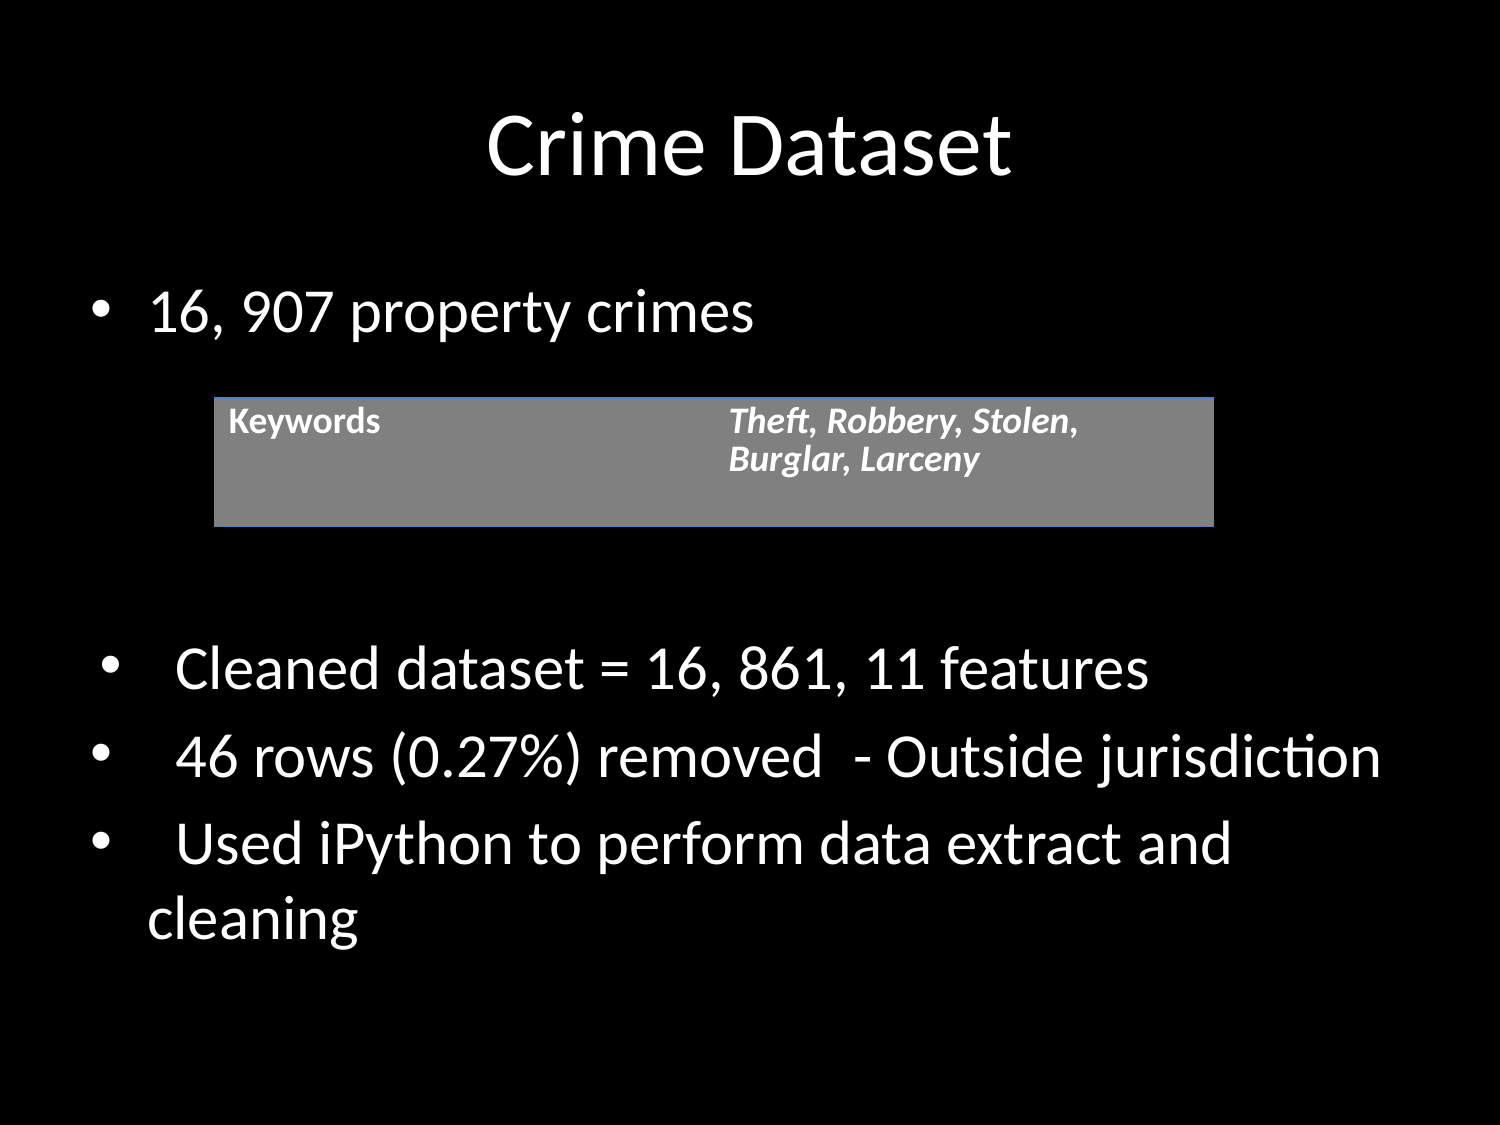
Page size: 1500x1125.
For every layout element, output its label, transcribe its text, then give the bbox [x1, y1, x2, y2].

table_header Theft, Robbery, Stolen, Burglar, Larceny [714, 399, 1214, 526]
table_header Keywords [214, 399, 714, 526]
title Crime Dataset [75, 45, 1425, 233]
list 16, 907 property crimes Cleaned dataset = 16, 861, 11 features 46 rows (0.27%) removed - Outside jurisdiction Used iPython to perform data extract and cleaning [75, 262, 1425, 1005]
